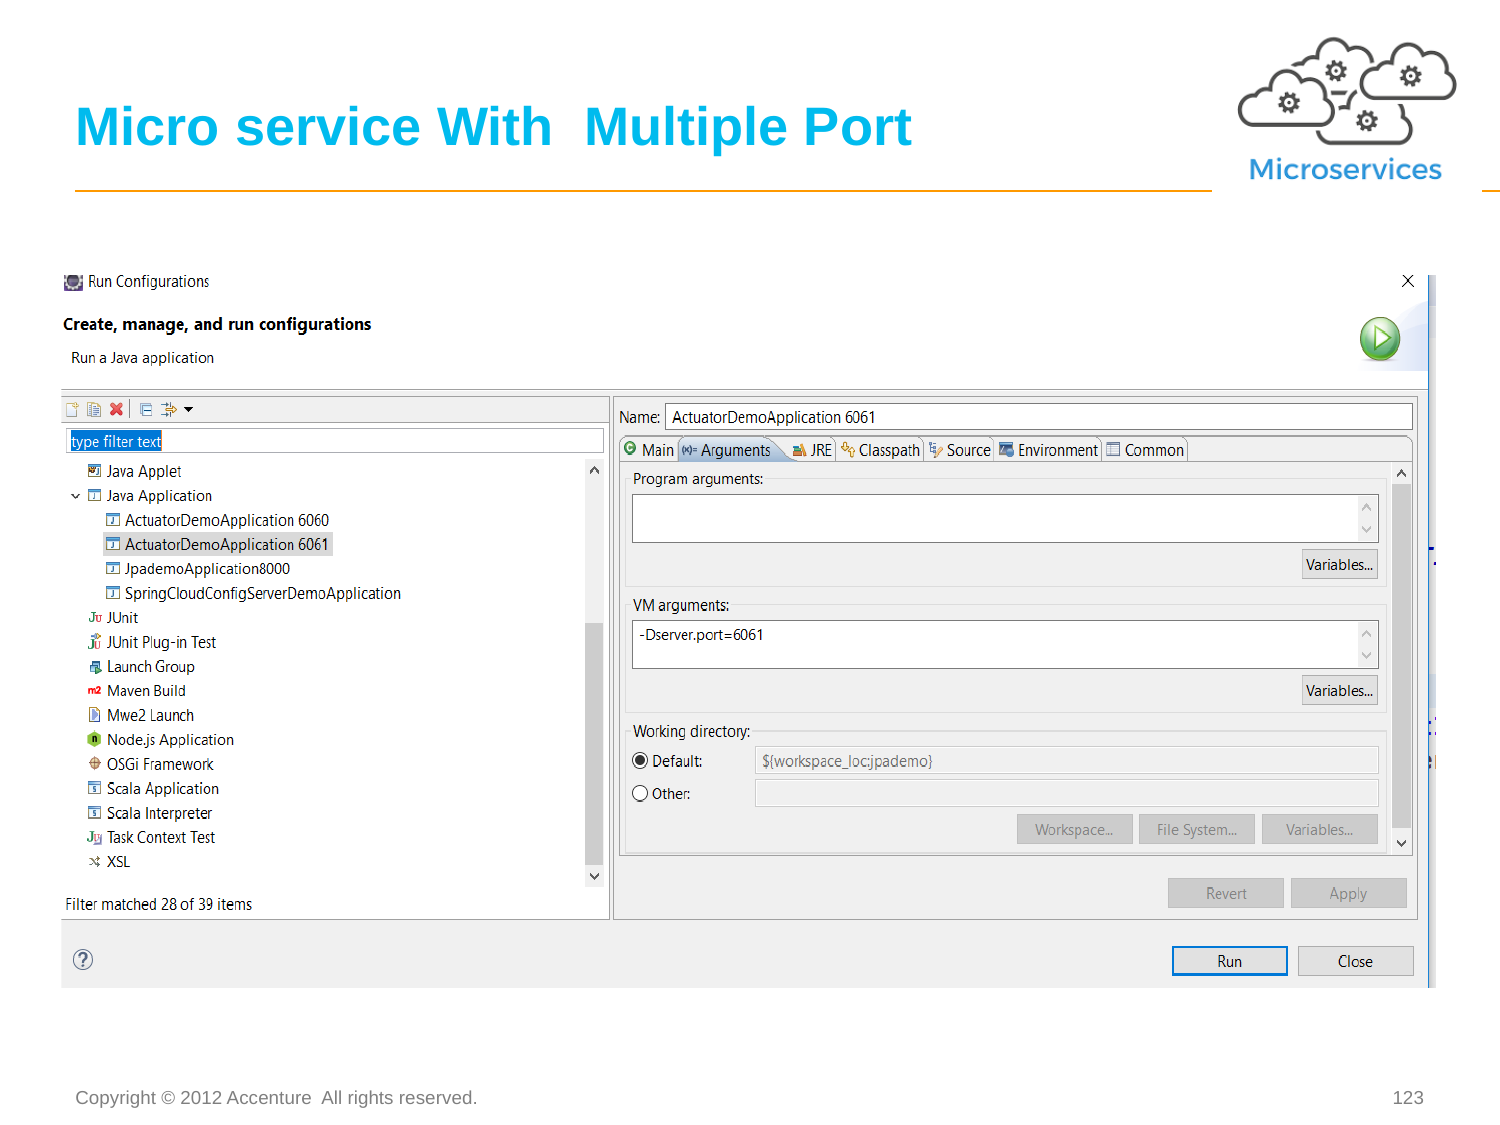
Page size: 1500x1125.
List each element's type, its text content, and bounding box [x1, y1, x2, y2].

title Micro service With Multiple Port [75, 27, 1422, 157]
picture [61, 274, 1437, 988]
picture [1212, 1, 1482, 203]
